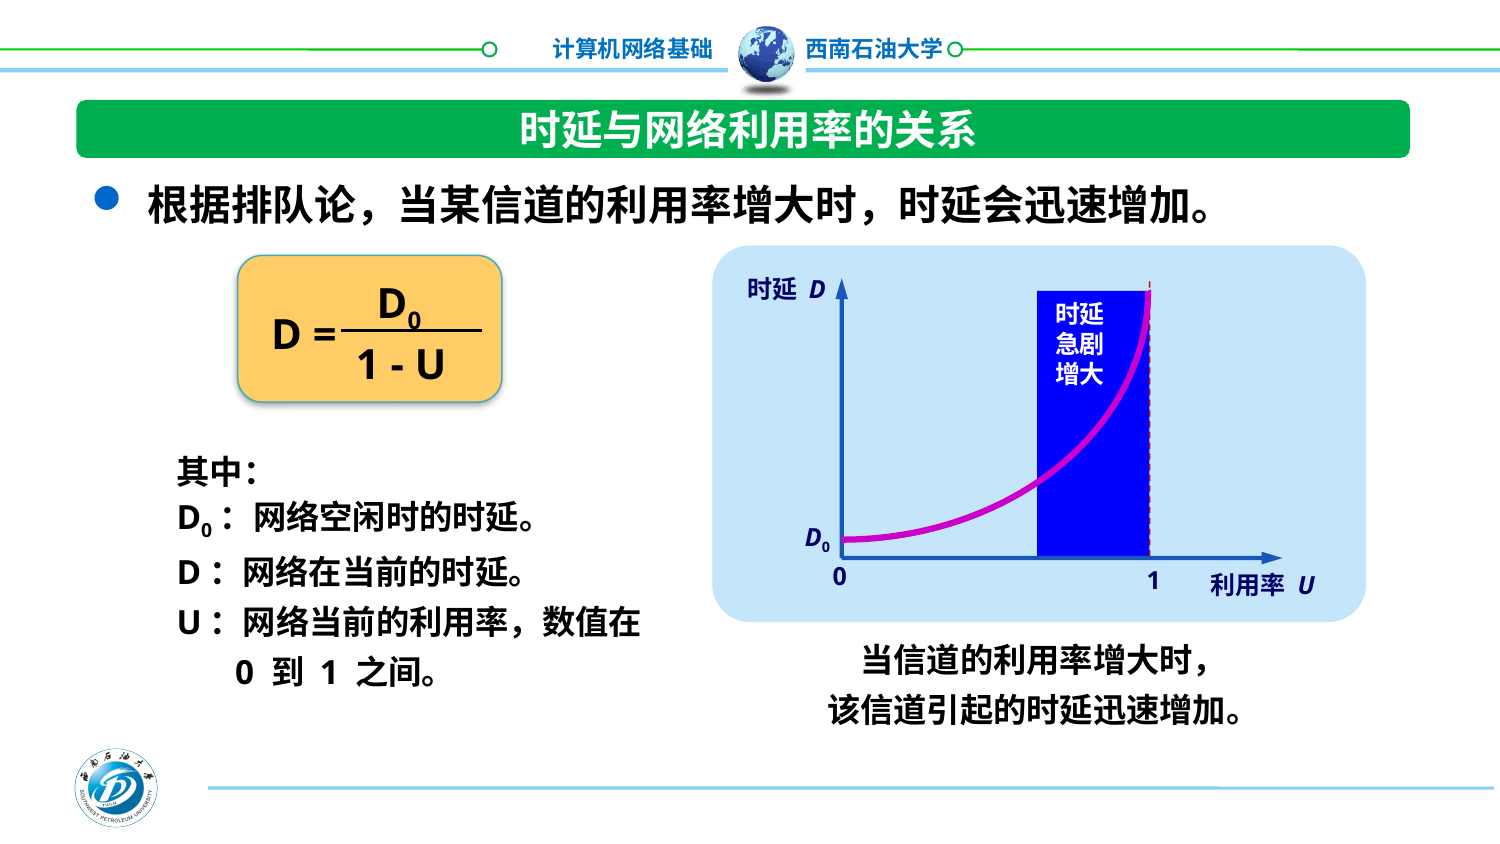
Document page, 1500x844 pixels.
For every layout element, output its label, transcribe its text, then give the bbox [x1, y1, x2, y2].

picture [736, 24, 796, 99]
text_box 其中： D0：网络空闲时的时延。 D：网络在当前的时延。 U：网络当前的利用率，数值在 0 到 1 之间。 [161, 433, 669, 699]
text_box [237, 255, 503, 403]
list 根据排队论，当某信道的利用率增大时，时延会迅速增加。 [76, 159, 1410, 716]
text_box 当信道的利用率增大时， 该信道引起的时延迅速增加。 [731, 632, 1355, 737]
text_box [711, 245, 1367, 623]
picture [74, 748, 158, 828]
list 时延与网络利用率的关系 [204, 99, 1293, 158]
